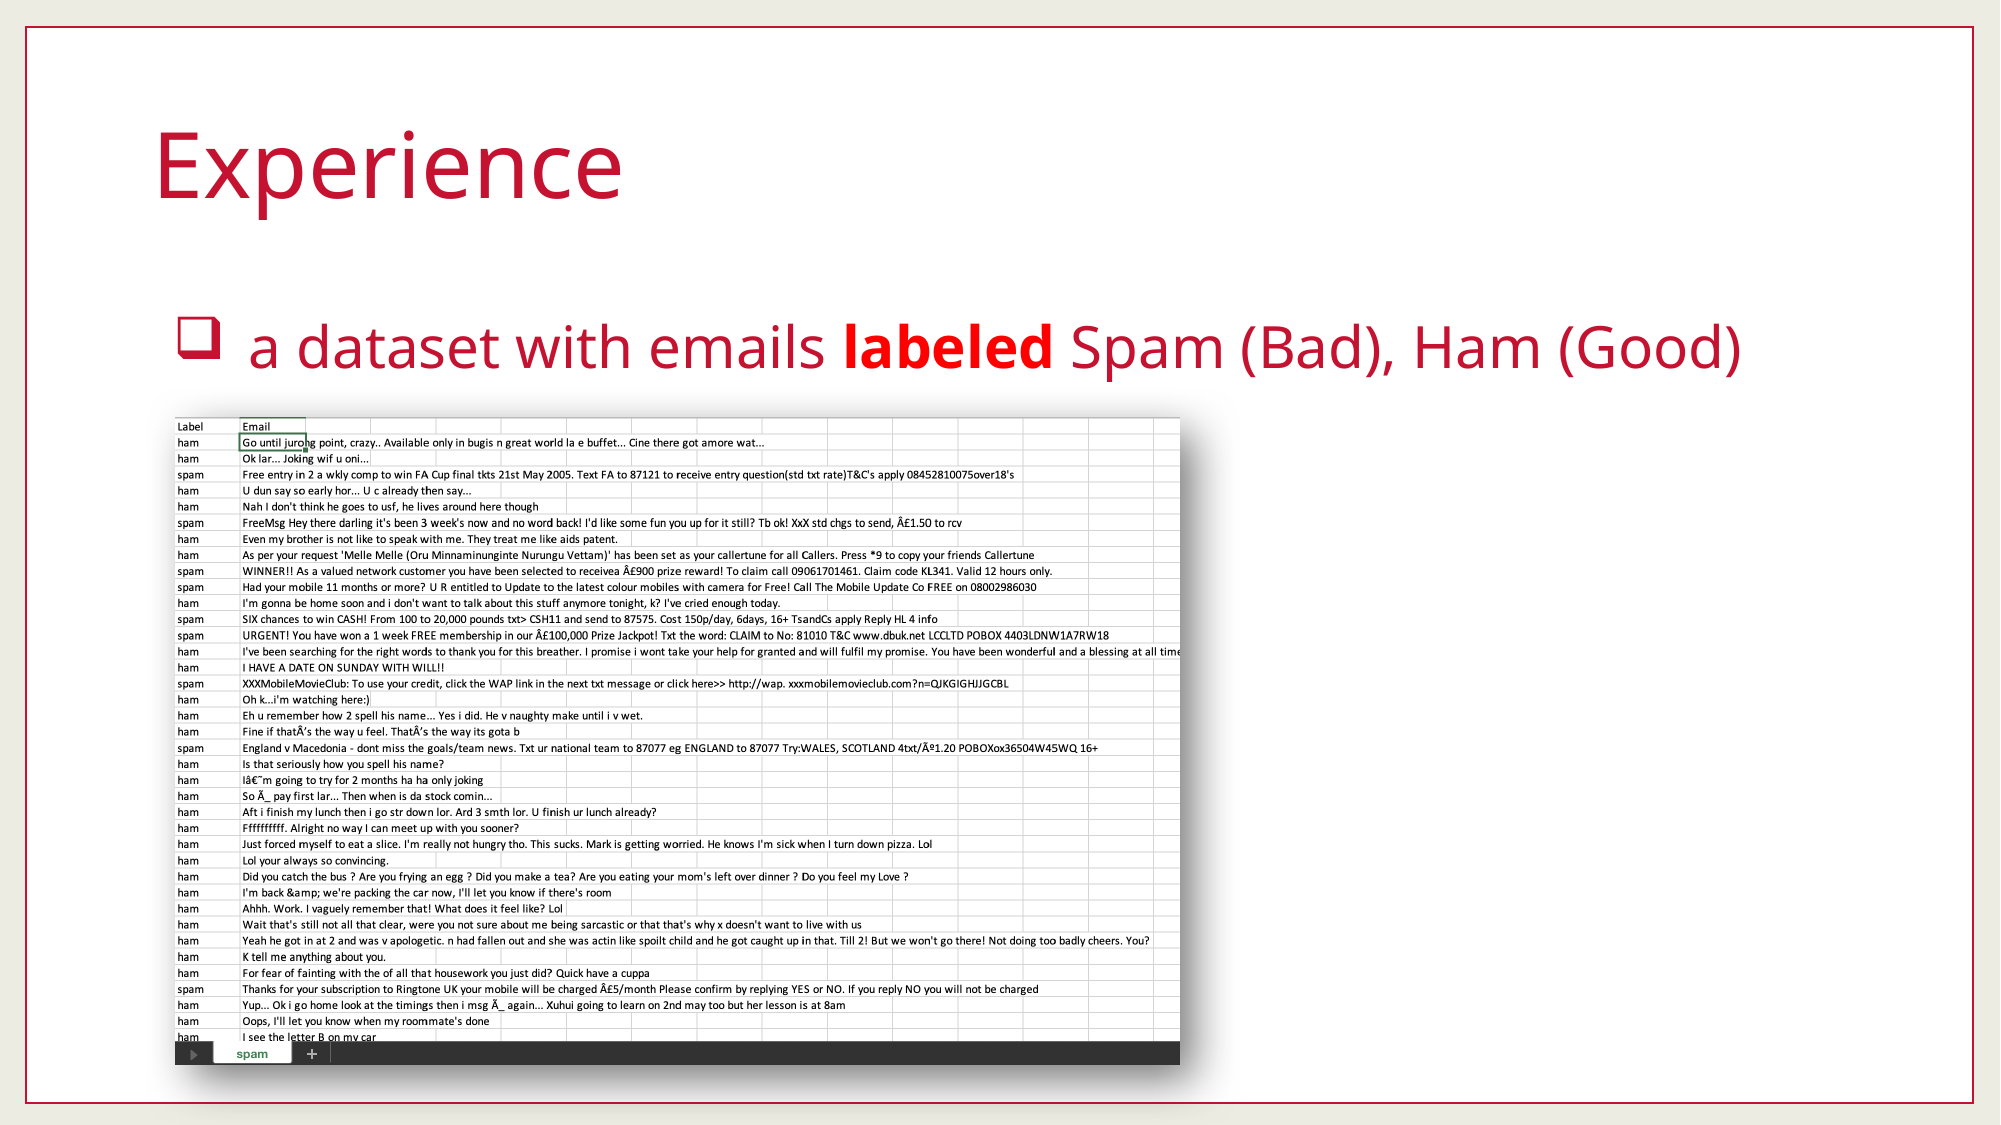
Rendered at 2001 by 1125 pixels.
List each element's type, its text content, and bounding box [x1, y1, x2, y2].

list a dataset with emails labeled Spam (Bad), Ham (Good) [158, 310, 1976, 1025]
title Experience [137, 59, 1863, 278]
picture [175, 416, 1180, 1065]
